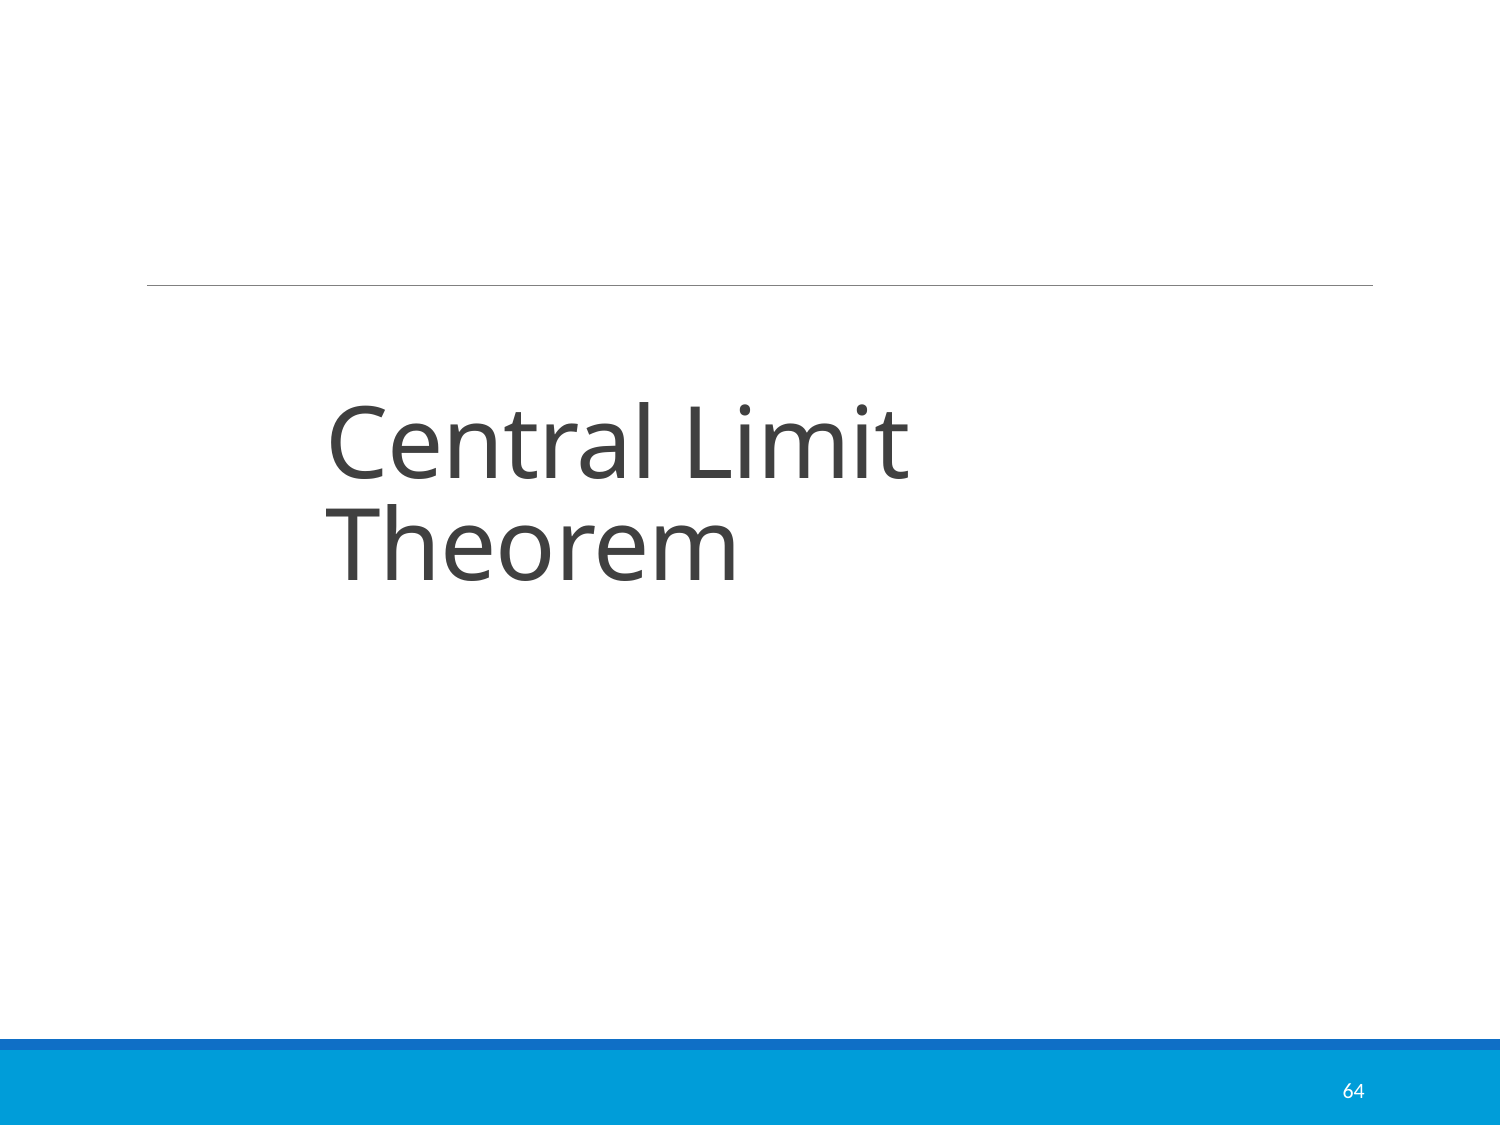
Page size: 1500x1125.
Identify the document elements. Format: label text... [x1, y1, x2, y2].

title Central Limit Theorem [310, 372, 1342, 609]
slide_number 64 [1218, 1059, 1380, 1120]
